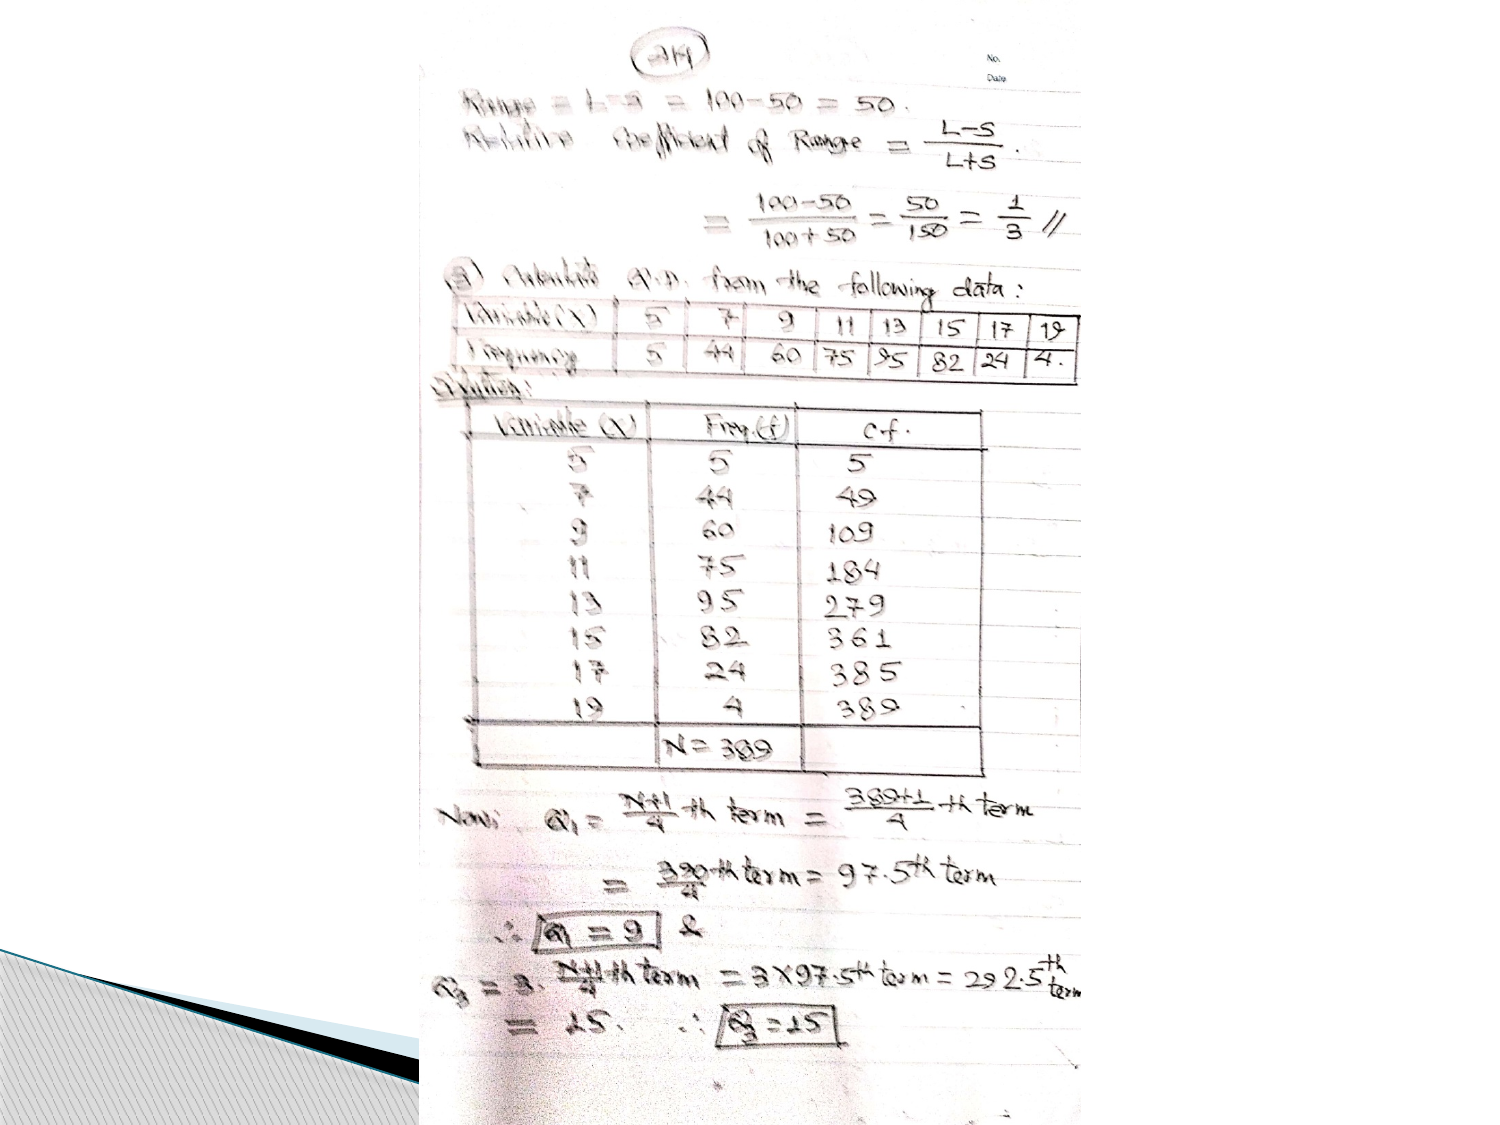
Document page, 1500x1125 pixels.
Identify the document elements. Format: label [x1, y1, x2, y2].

picture [419, 0, 1081, 1125]
